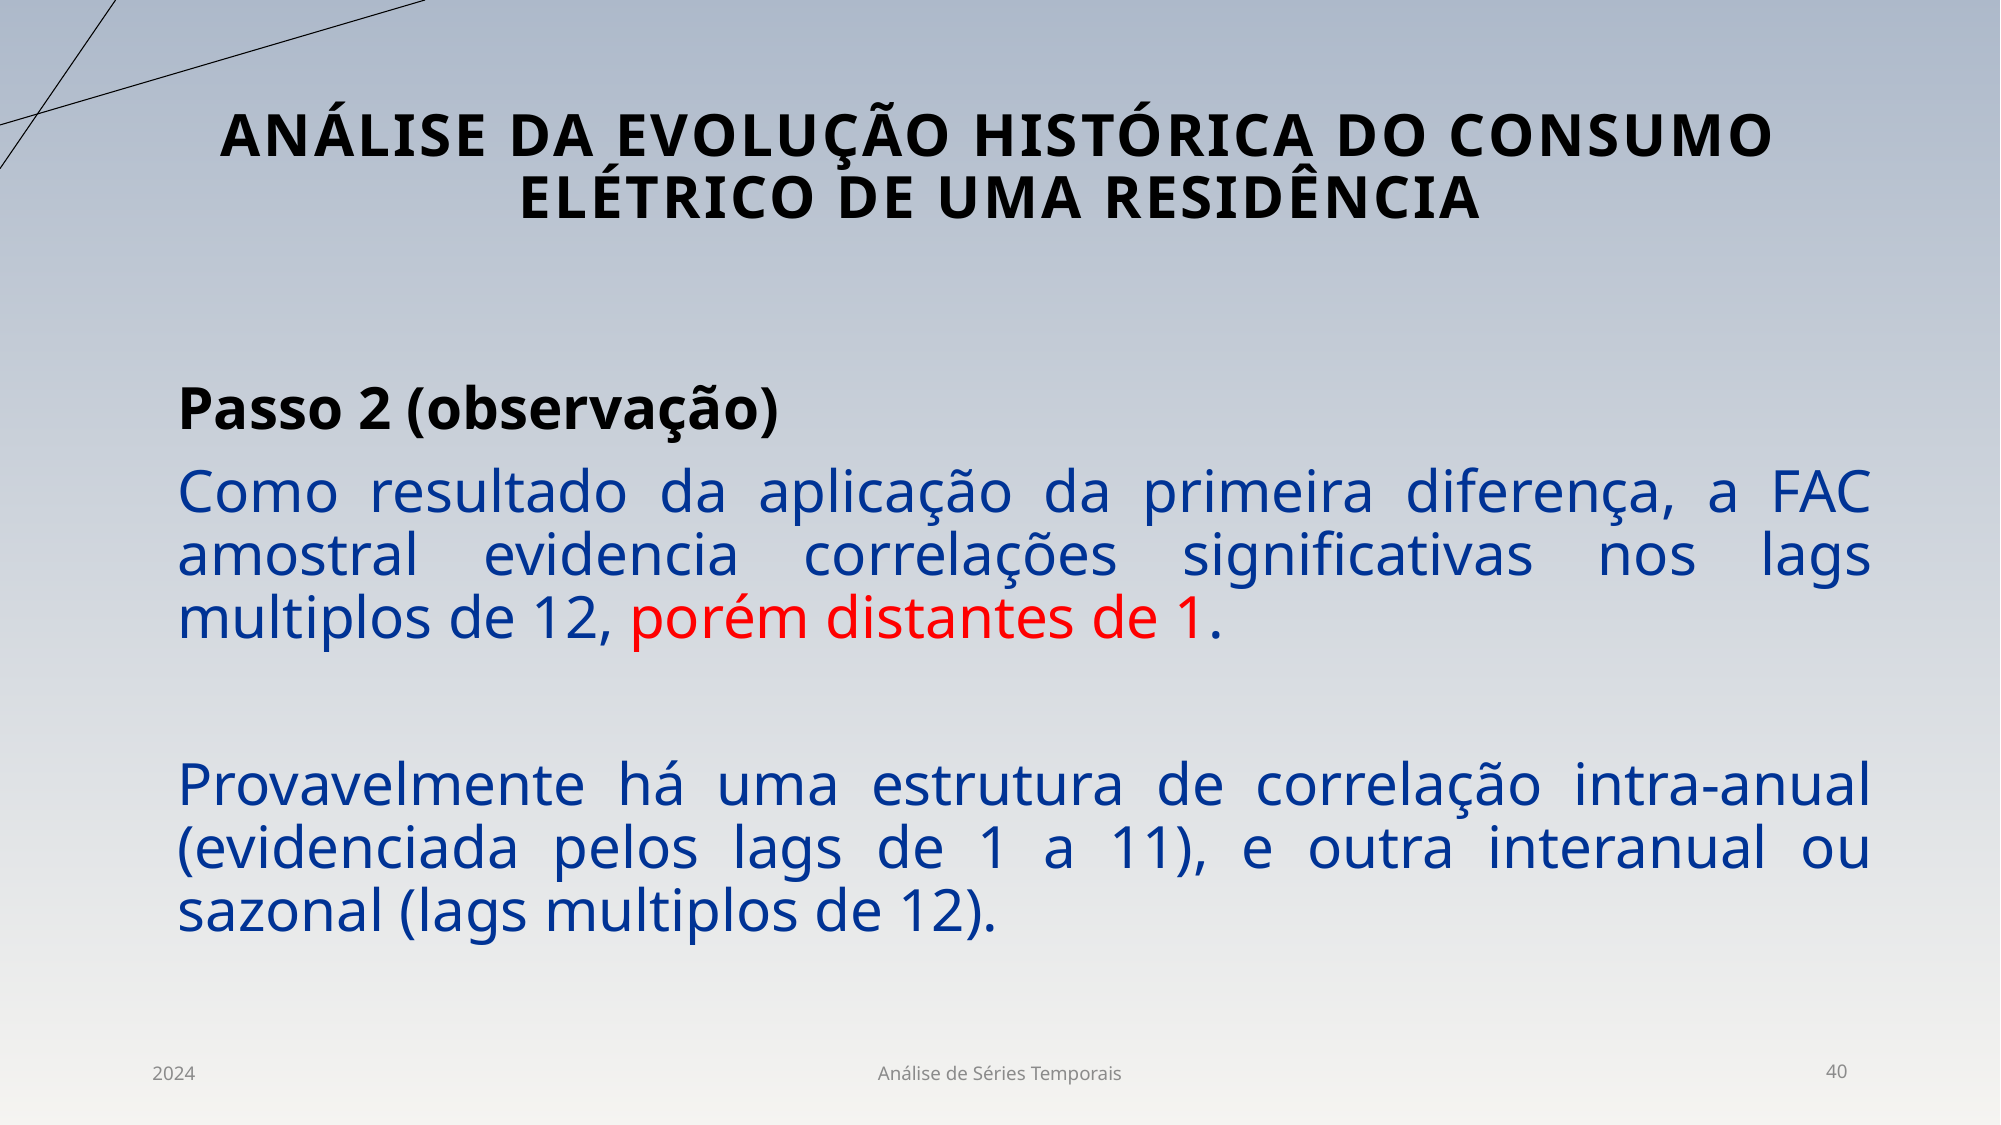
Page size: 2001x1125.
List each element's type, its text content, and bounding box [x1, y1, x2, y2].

footer Análise de Séries Temporais [662, 1042, 1338, 1103]
slide_number 2024 [137, 1042, 588, 1103]
title Análise da evolução histórica do consumo elétrico de uma Residência [137, 59, 1863, 278]
text_box Passo 2 (observação) Como resultado da aplicação da primeira diferença, a FAC amostral evidencia correlações significativas nos lags multiplos de 12, porém distantes de 1. Provavelmente há uma estrutura de correlação intra-anual (evidenciada pelos lags de 1 a 11), e outra interanual ou sazonal (lags multiplos de 12). [162, 371, 1888, 986]
slide_number 40 [1412, 1042, 1863, 1103]
